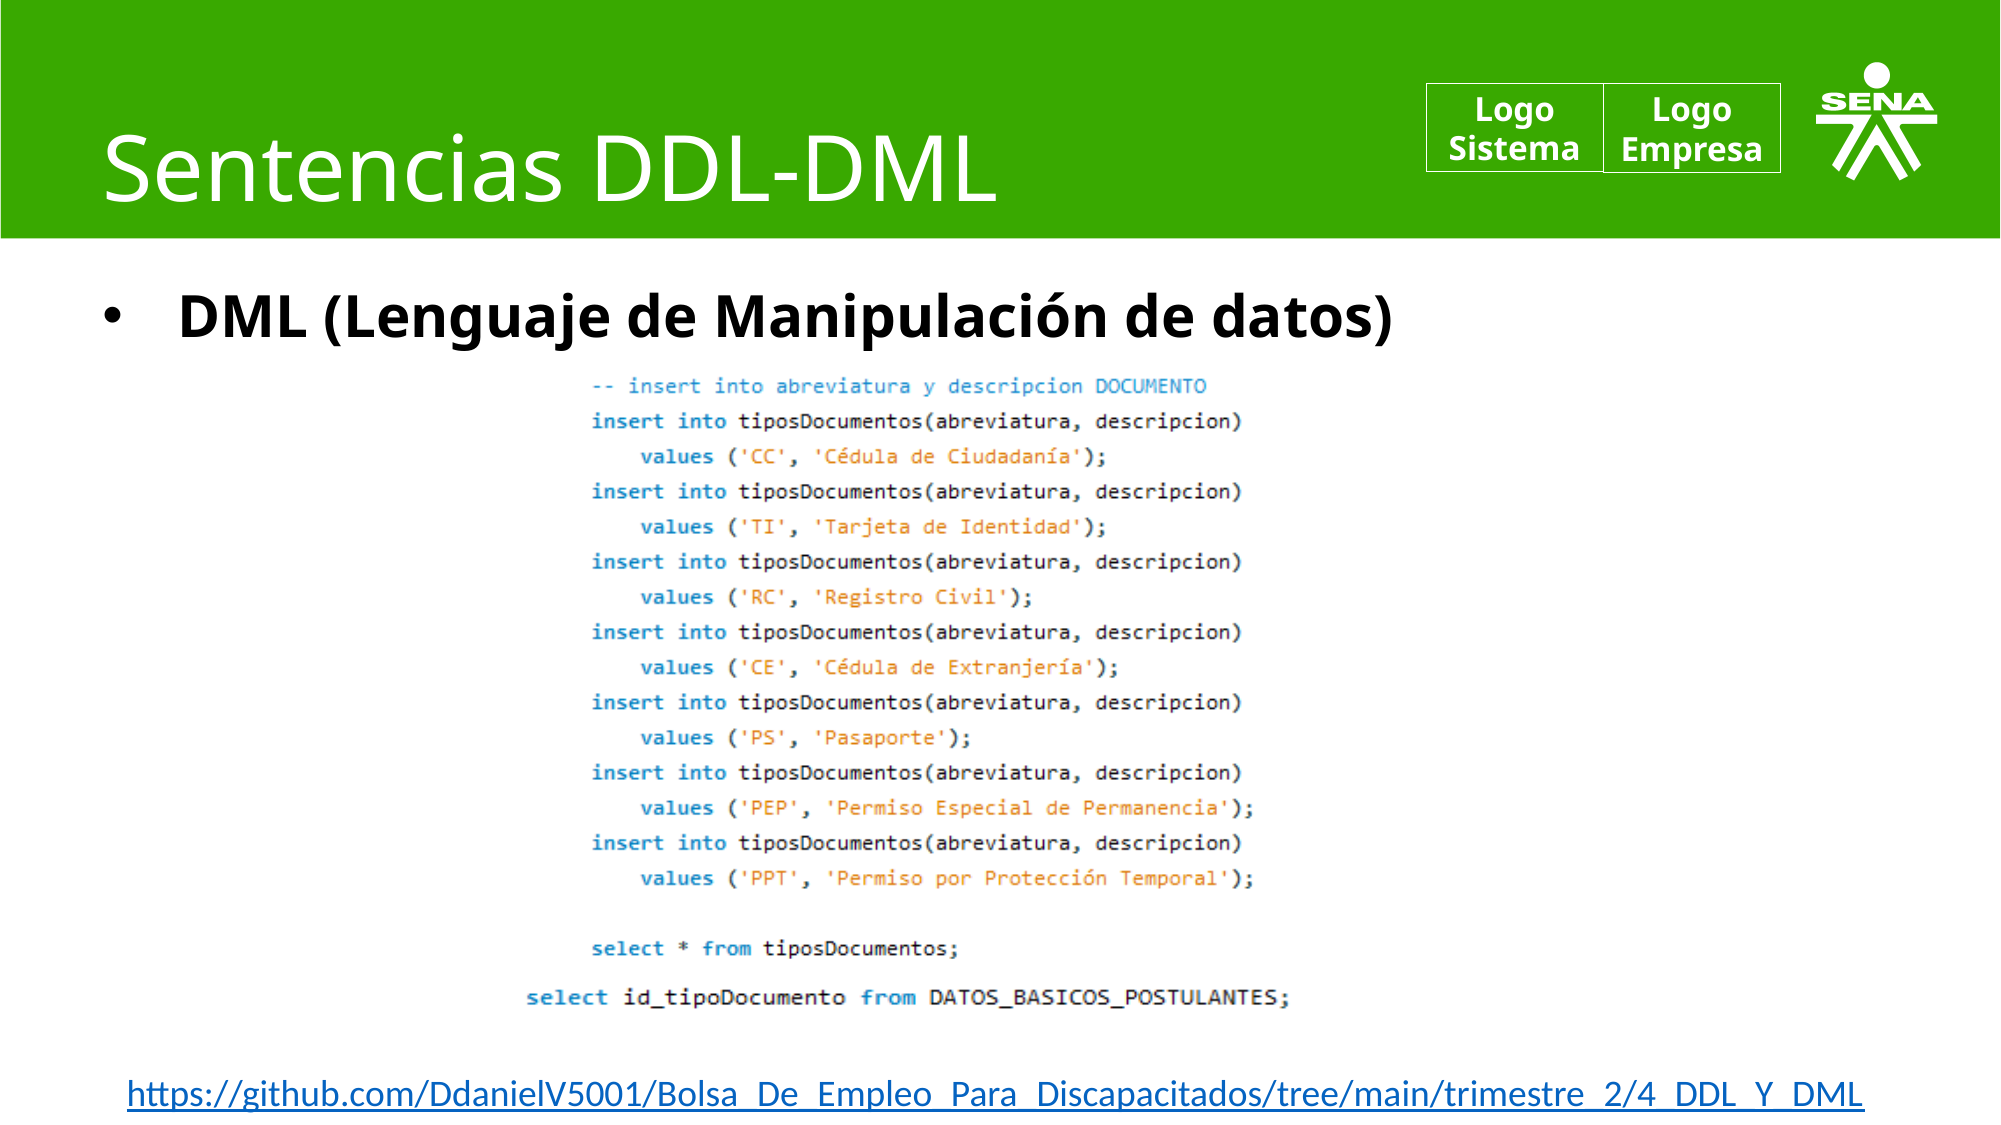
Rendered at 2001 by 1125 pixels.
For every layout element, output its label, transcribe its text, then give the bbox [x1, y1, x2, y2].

text_box Logo Sistema [1426, 83, 1603, 172]
title Sentencias DDL-DML [87, 63, 1813, 281]
text_box https://github.com/DdanielV5001/Bolsa_De_Empleo_Para_Discapacitados/tree/main/trimestre_2/4_DDL_Y_DML [111, 1061, 1960, 1122]
picture [0, 0, 2001, 1125]
text_box DML (Lenguaje de Manipulación de datos) [87, 192, 1584, 357]
text_box Logo Empresa [1603, 83, 1781, 173]
